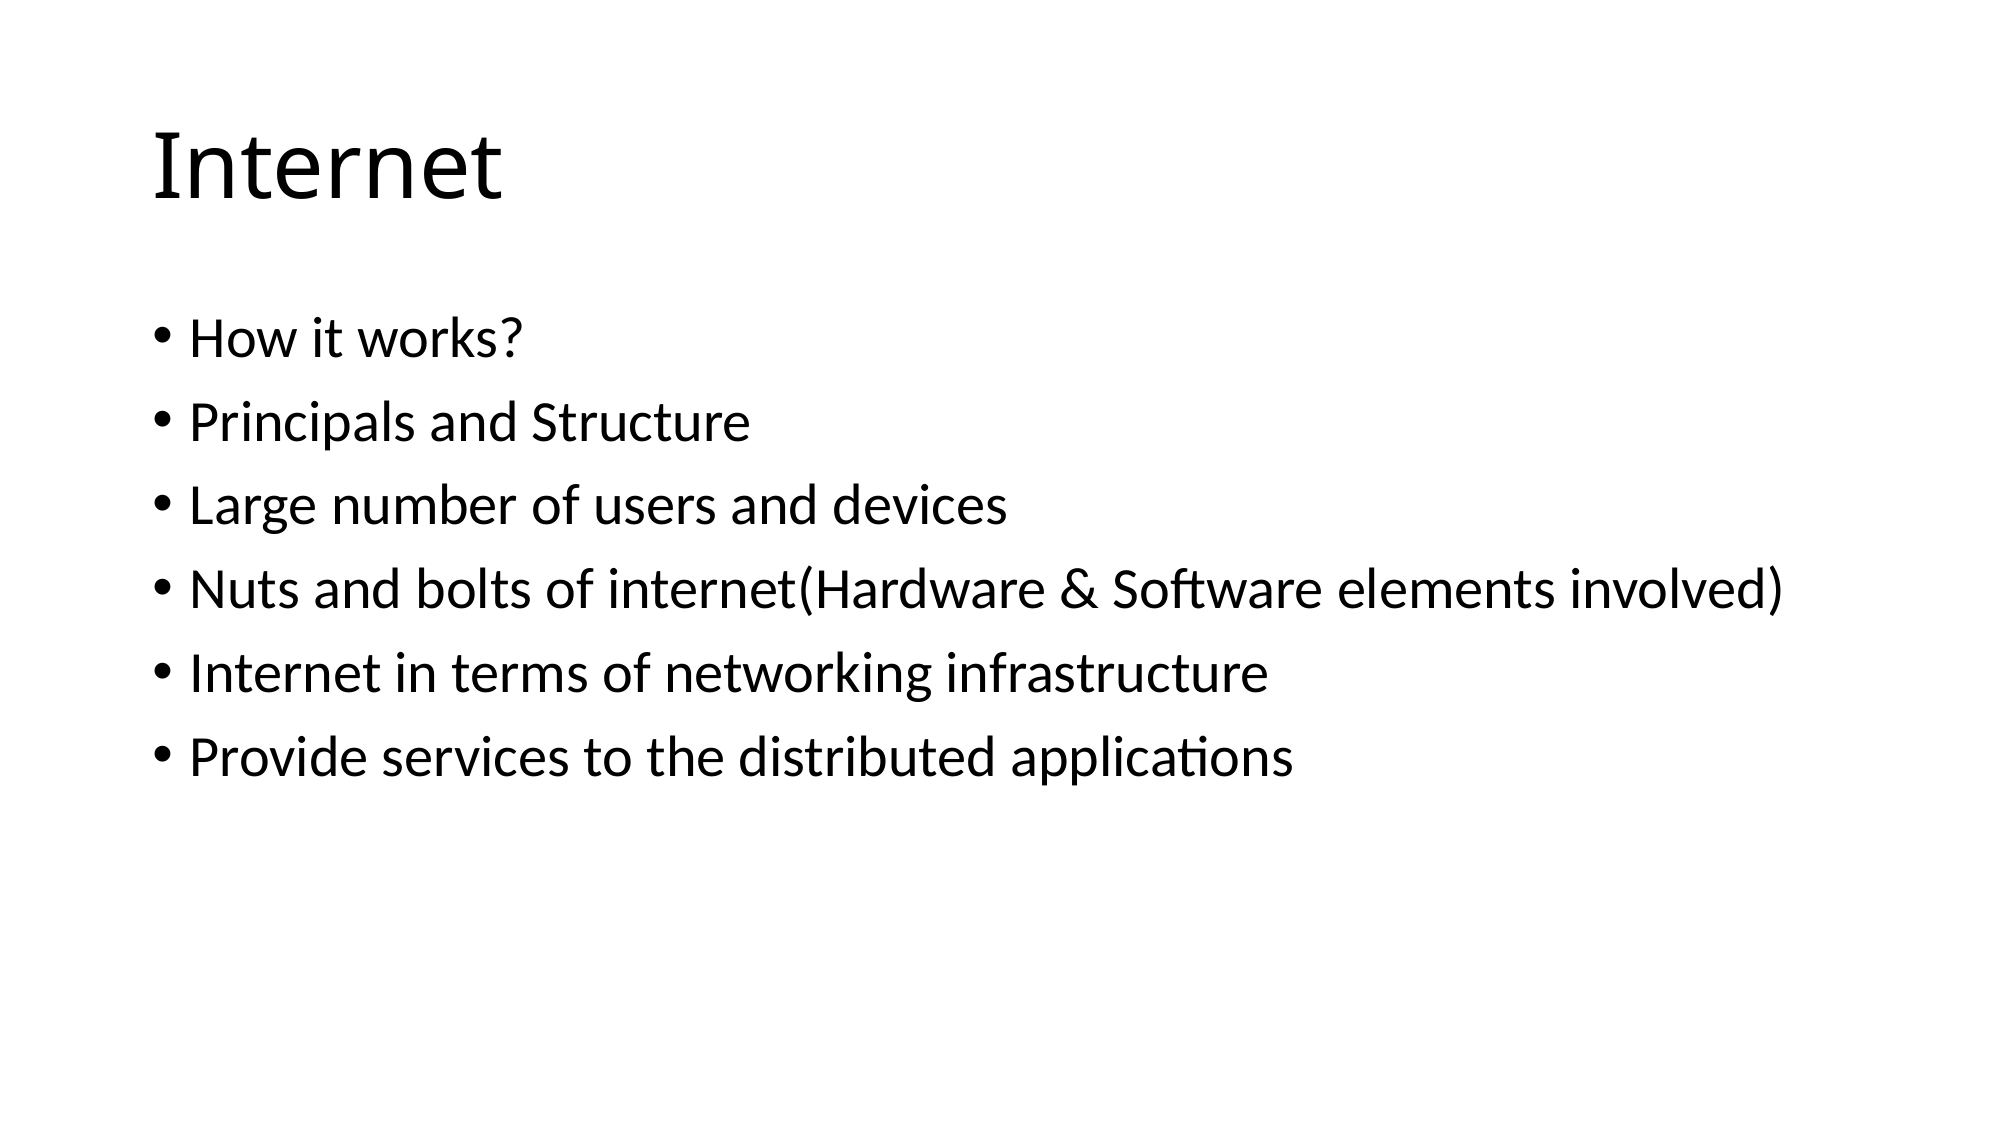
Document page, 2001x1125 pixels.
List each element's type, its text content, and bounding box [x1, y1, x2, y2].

list How it works? Principals and Structure Large number of users and devices Nuts and bolts of internet(Hardware & Software elements involved) Internet in terms of networking infrastructure Provide services to the distributed applications [137, 299, 1863, 1014]
title Internet [137, 59, 1863, 278]
